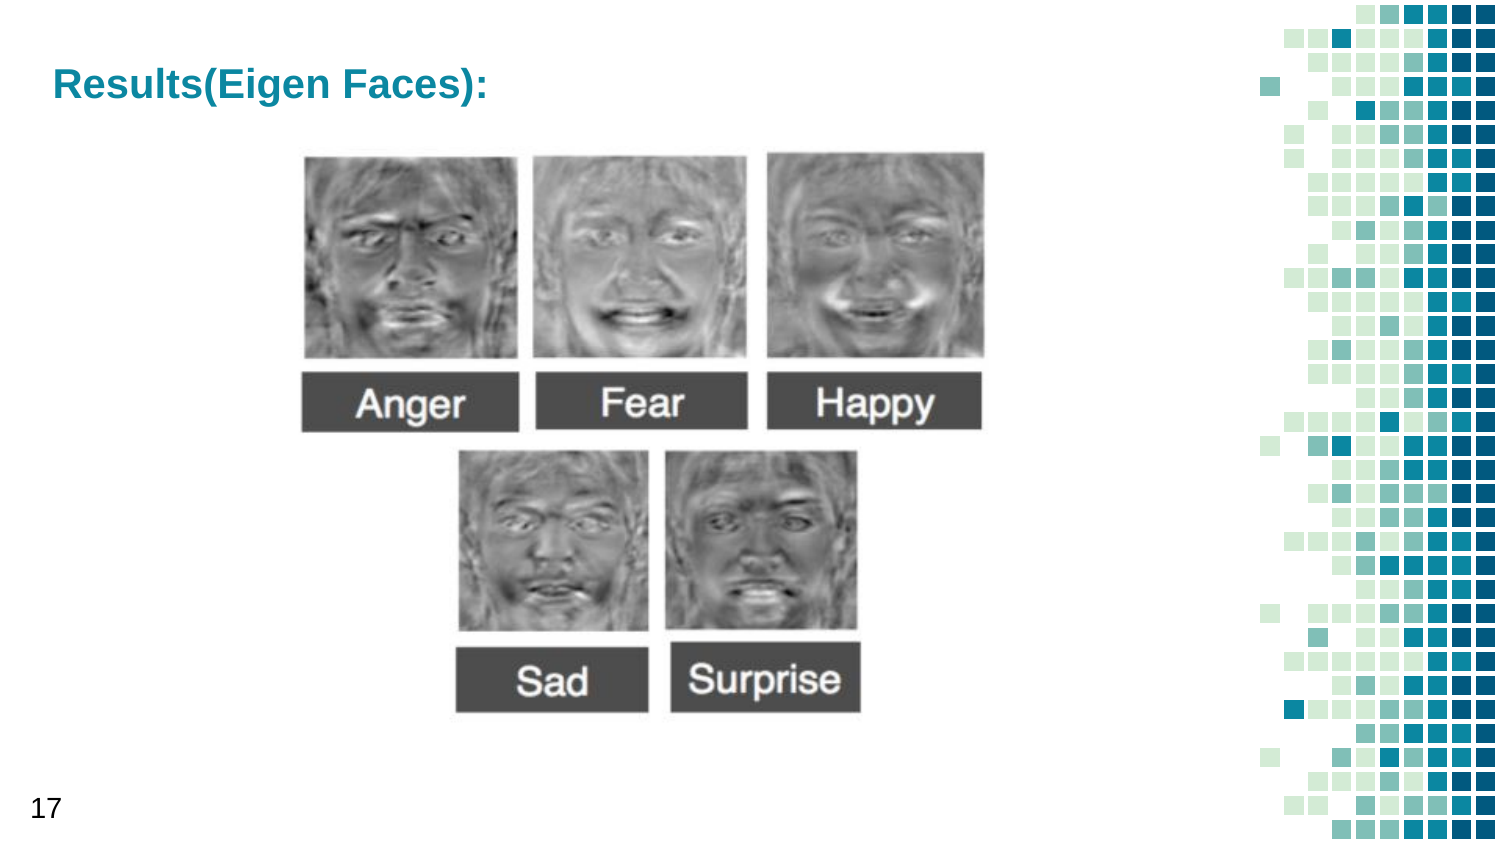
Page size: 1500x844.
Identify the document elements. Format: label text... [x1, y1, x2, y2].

title Results(Eigen Faces): [37, 46, 1147, 122]
picture [287, 146, 999, 729]
slide_number 17 [15, 774, 105, 839]
